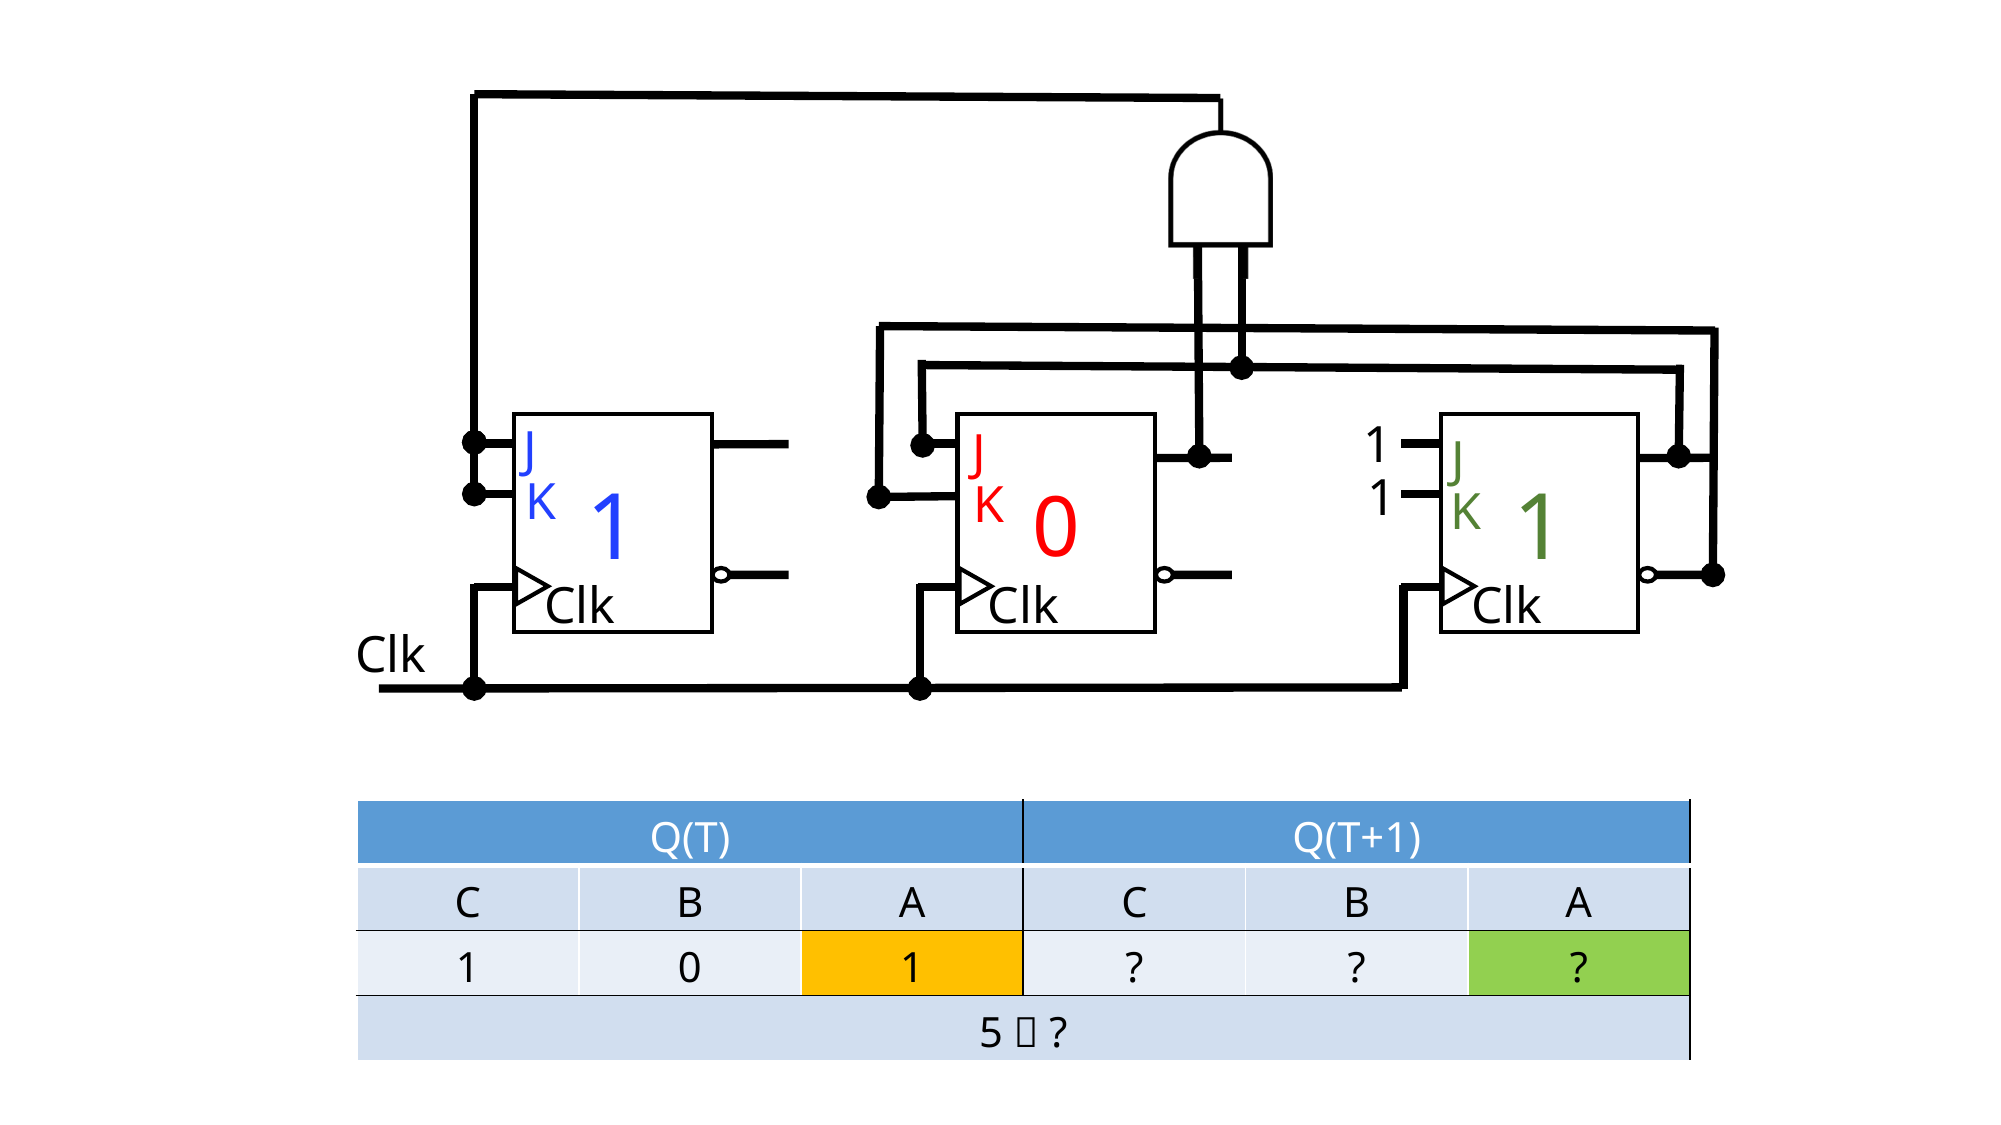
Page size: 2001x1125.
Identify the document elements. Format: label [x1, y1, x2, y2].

table_cell [358, 931, 578, 995]
table_cell [358, 868, 578, 930]
table_cell [802, 868, 1022, 930]
table_cell [1246, 931, 1467, 995]
table_cell [1024, 868, 1245, 930]
table_cell [802, 931, 1022, 995]
table_cell [358, 996, 1689, 1060]
table_cell [580, 868, 800, 930]
table_cell [580, 931, 800, 995]
table_cell [1469, 868, 1689, 930]
picture [1130, 99, 1311, 279]
table_header [1024, 801, 1689, 863]
table_cell [1246, 868, 1467, 930]
table_cell [1469, 931, 1689, 995]
table_cell [1024, 931, 1245, 995]
text_box [340, 93, 1716, 691]
table_header [358, 801, 1022, 863]
